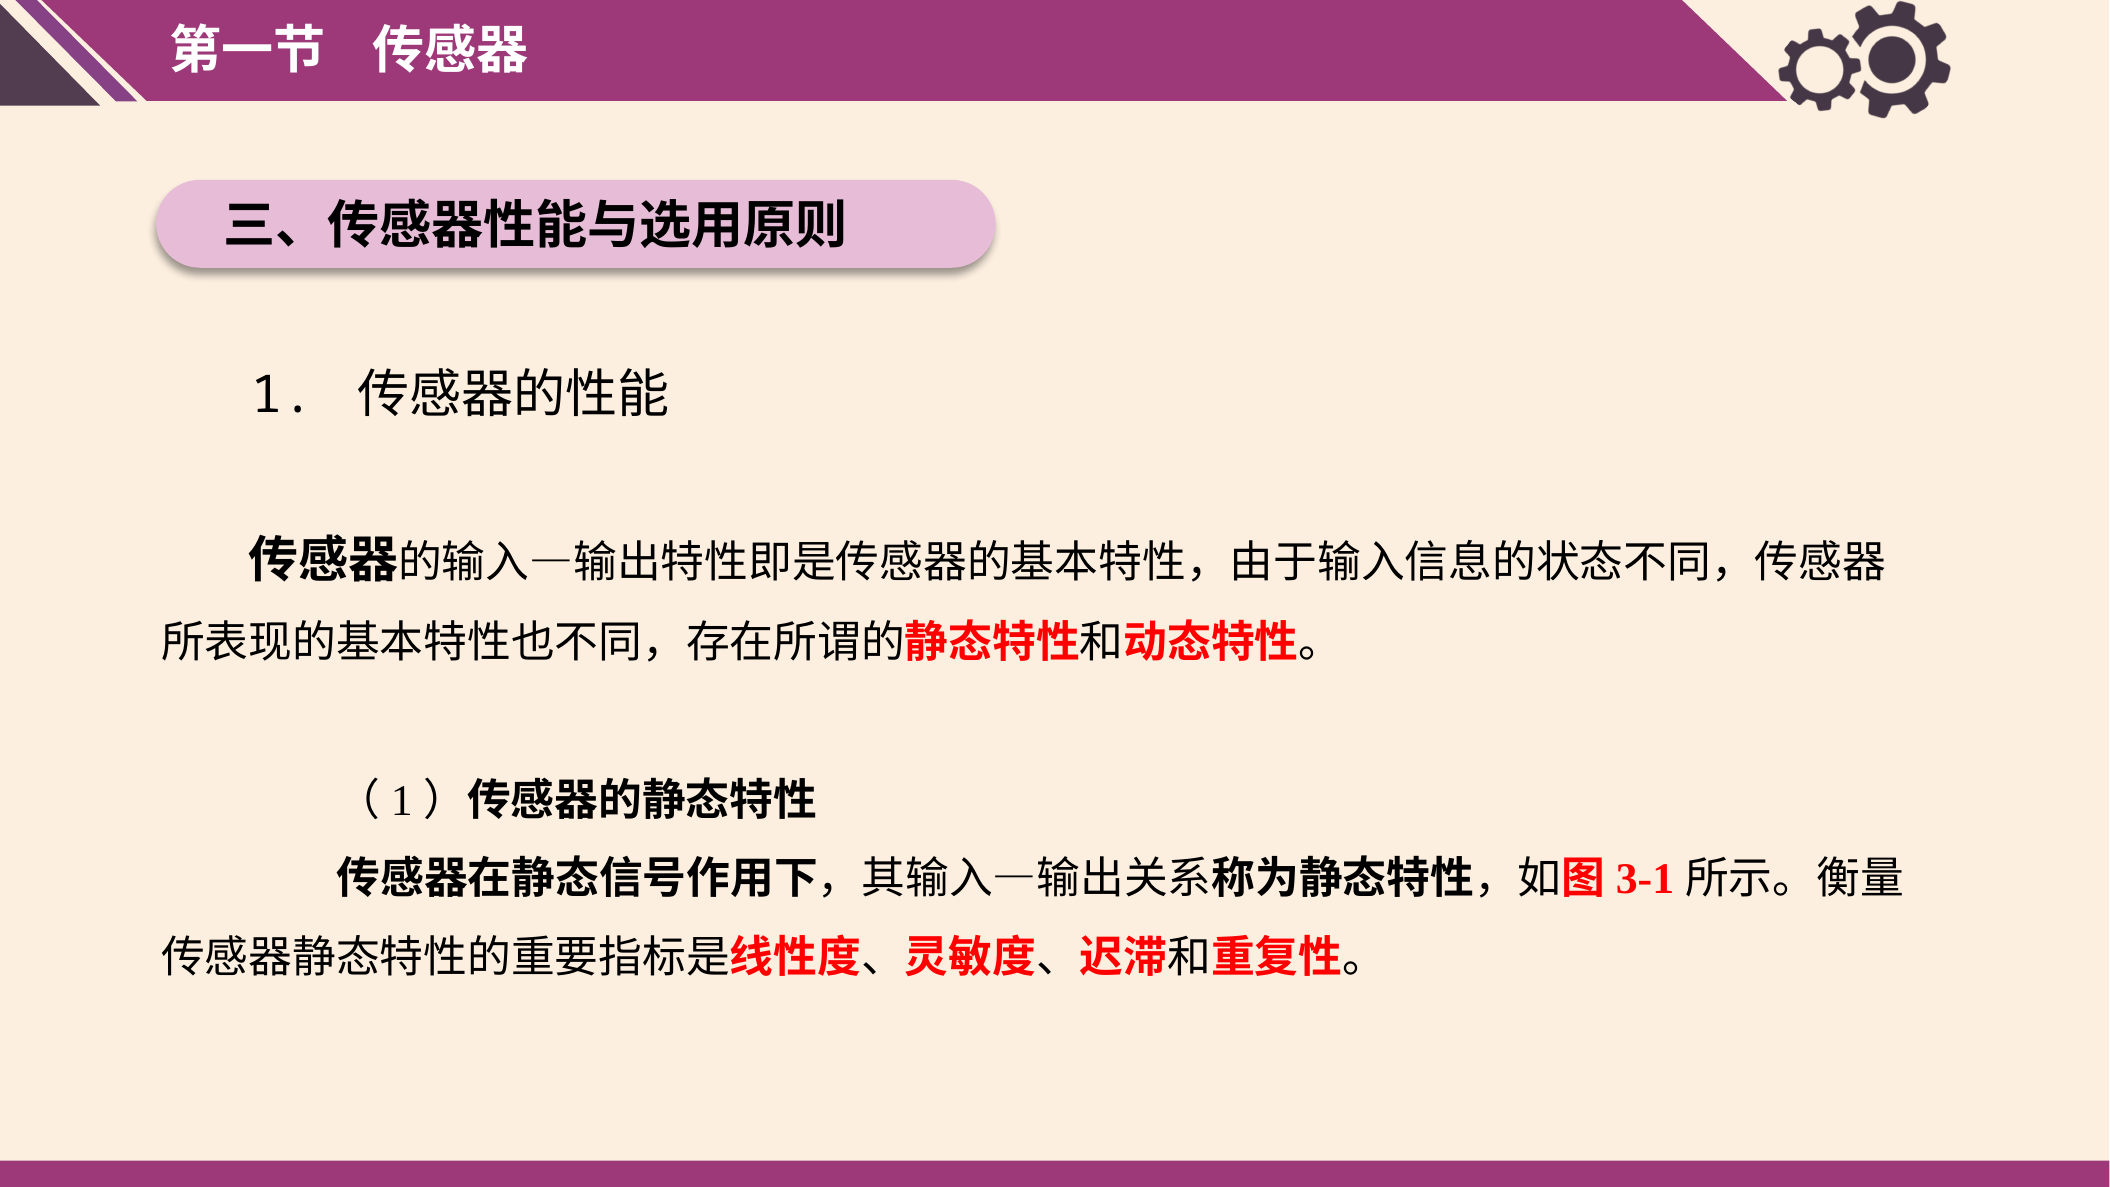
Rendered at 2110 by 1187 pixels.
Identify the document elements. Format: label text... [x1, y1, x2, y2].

picture [1793, 0, 1942, 139]
text_box [155, 178, 974, 269]
text_box 三、传感器性能与选用原则 [207, 183, 1280, 263]
text_box 传感器的输入—输出特性即是传感器的基本特性，由于输入信息的状态不同，传感器所表现的基本特性也不同，存在所谓的静态特性和动态特性。 （1）传感器的静态特性 传感器在静态信号作用下，其输入—输出关系称为静态特性，如图3-1所示。衡量传感器静态特性的重要指标是线性度、灵敏度、迟滞和重复性。 [145, 489, 1929, 990]
text_box [0, 1160, 2110, 1187]
text_box [13, 0, 140, 103]
text_box [40, 0, 1790, 103]
text_box 1. 传感器的性能 [235, 321, 1709, 432]
text_box [0, 2, 103, 107]
text_box 第一节 传感器 [153, 8, 1460, 87]
